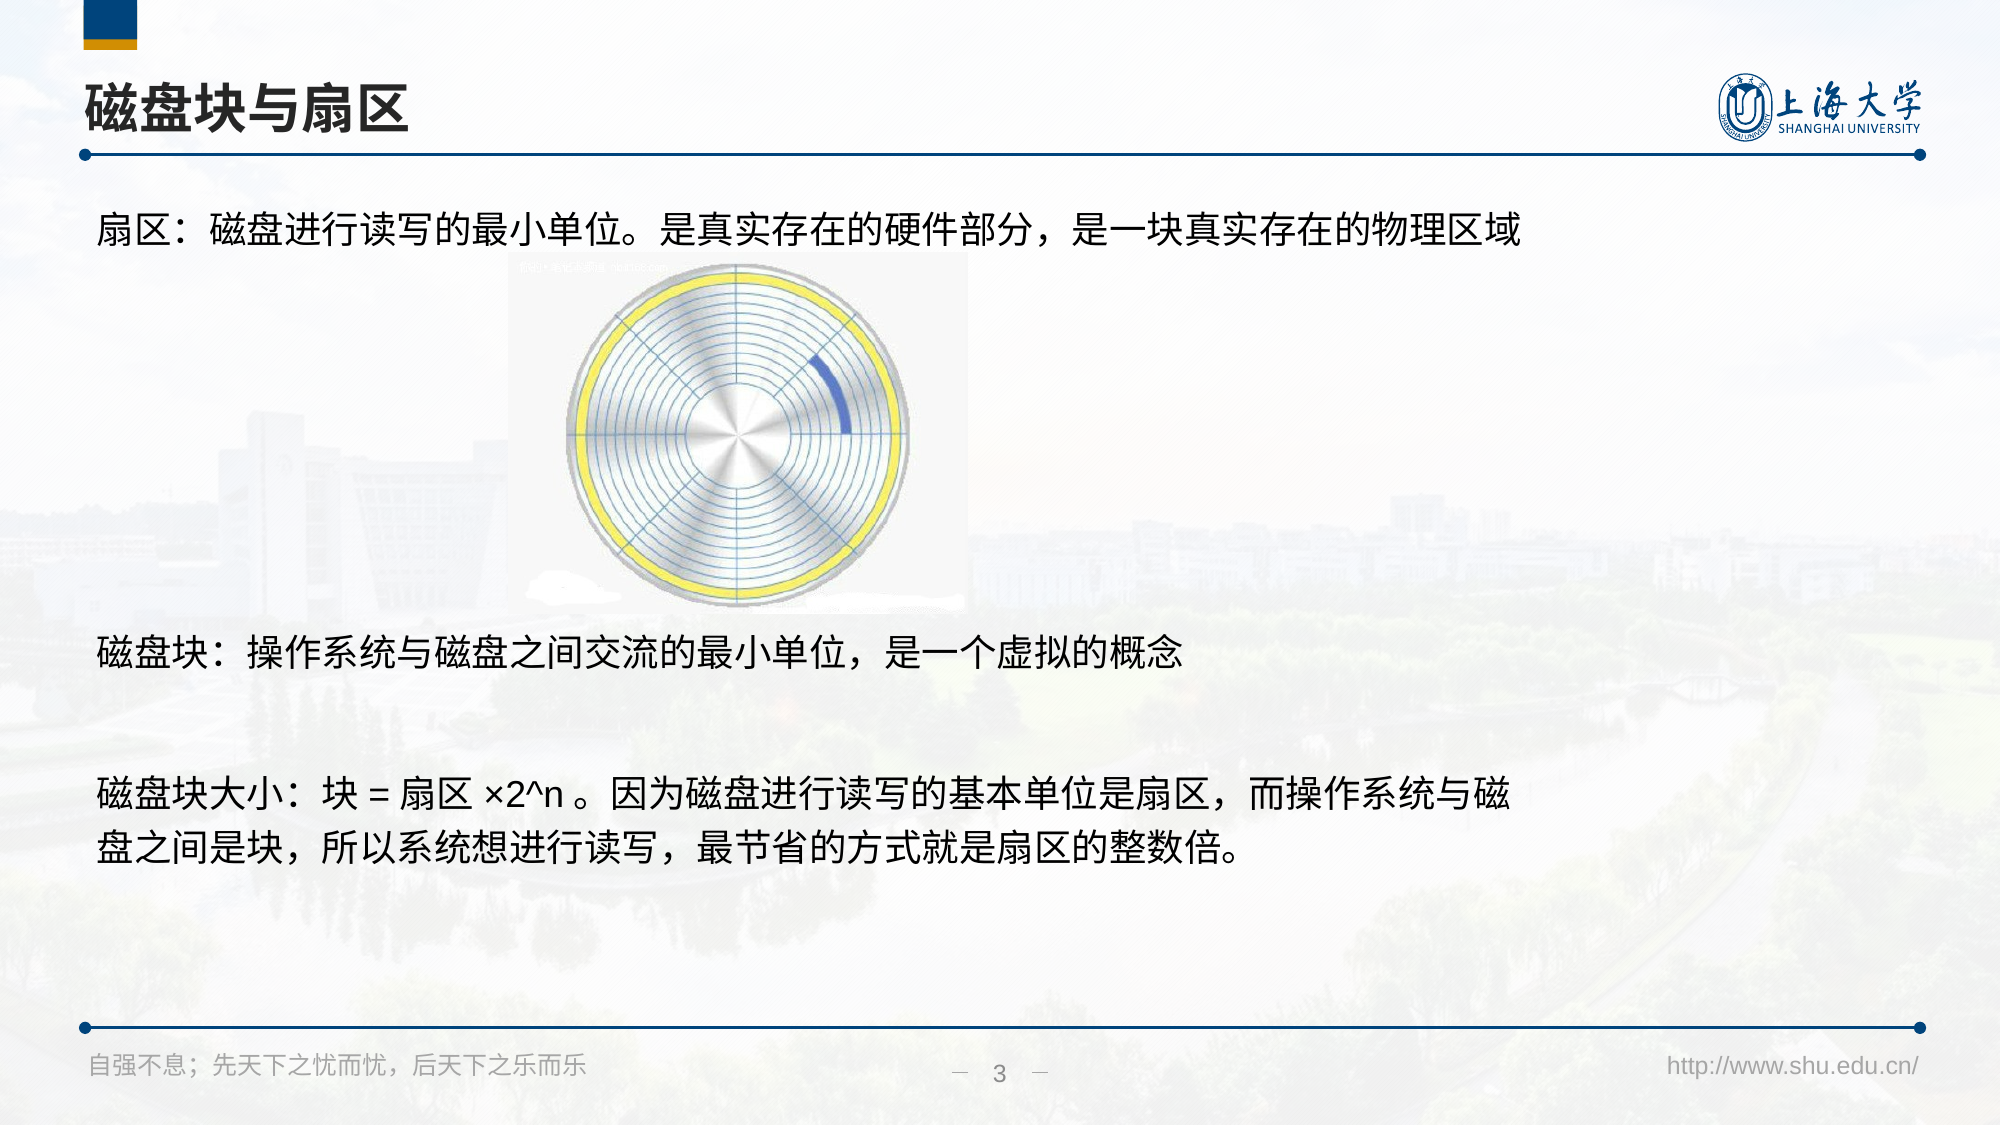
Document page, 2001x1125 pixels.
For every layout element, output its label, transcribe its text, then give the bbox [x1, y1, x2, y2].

text_box 磁盘块大小：块=扇区×2^n。因为磁盘进行读写的基本单位是扇区，而操作系统与磁盘之间是块，所以系统想进行读写，最节省的方式就是扇区的整数倍。 [85, 761, 1543, 870]
text_box 扇区：磁盘进行读写的最小单位。是真实存在的硬件部分，是一块真实存在的物理区域 [85, 196, 1643, 251]
picture [508, 252, 968, 614]
text_box 磁盘块：操作系统与磁盘之间交流的最小单位，是一个虚拟的概念 [85, 619, 1636, 674]
slide_number 3 [967, 1042, 1033, 1103]
title 磁盘块与扇区 [85, 59, 1654, 155]
